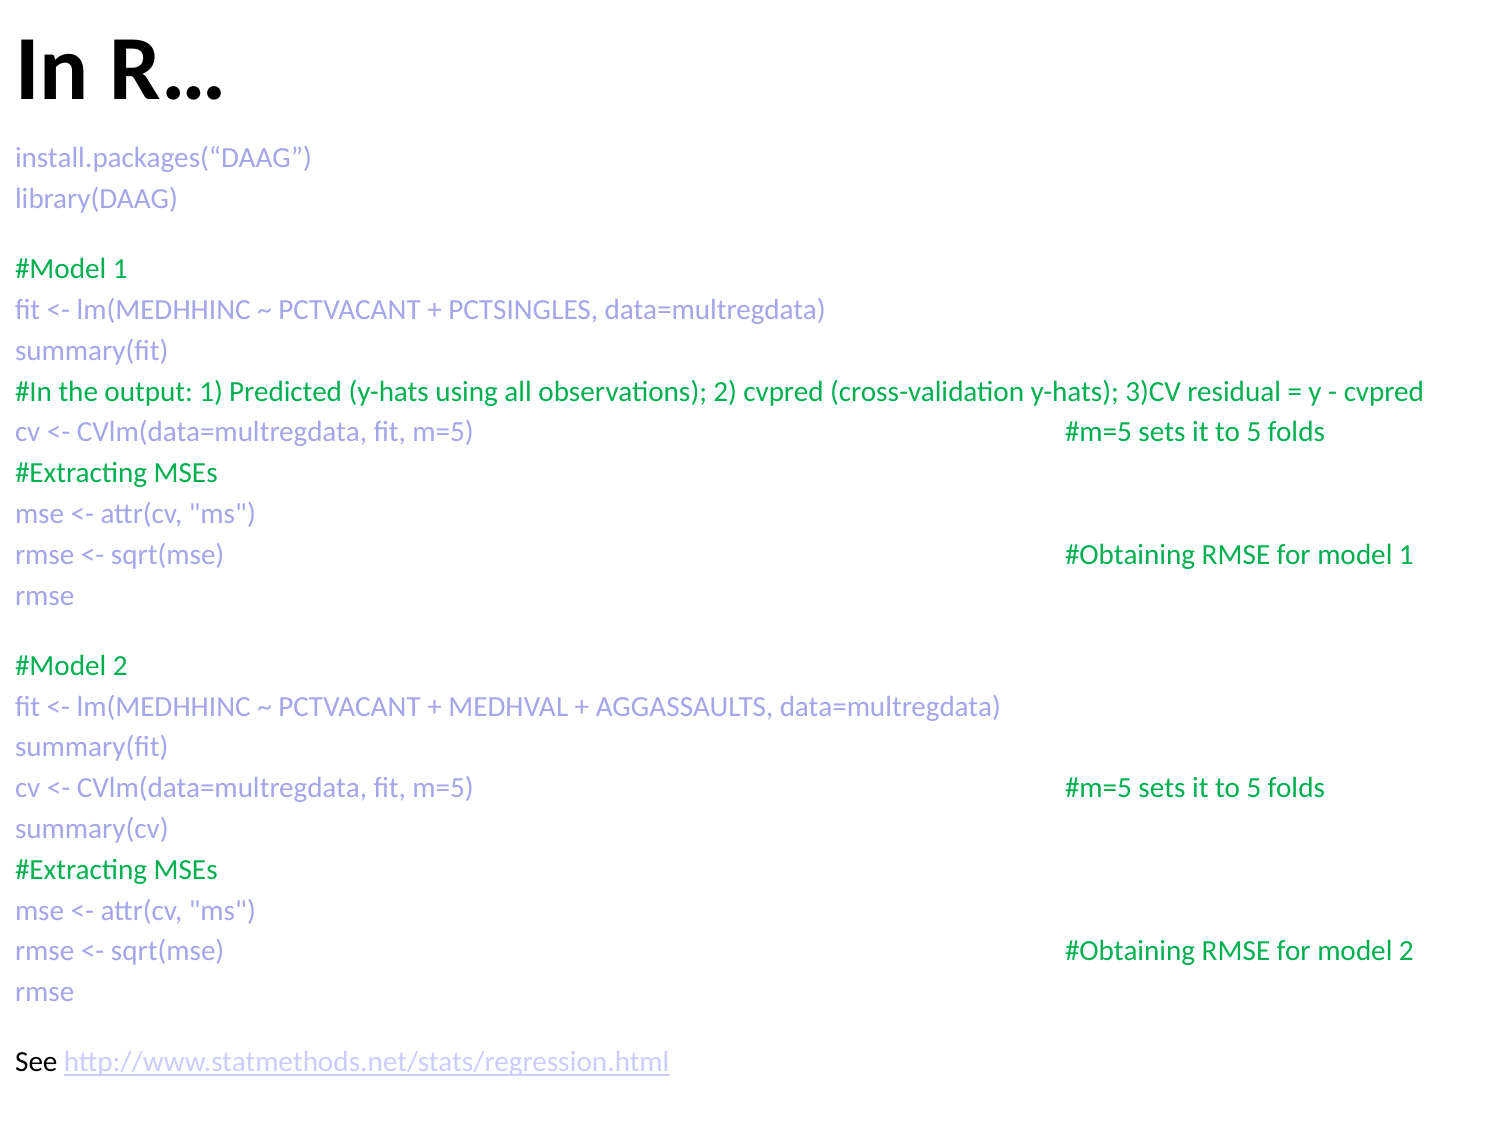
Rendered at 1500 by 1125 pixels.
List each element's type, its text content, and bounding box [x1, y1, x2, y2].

title In R… [0, 0, 1276, 126]
list install.packages(“DAAG”) library(DAAG) #Model 1 fit <- lm(MEDHHINC ~ PCTVACANT + PCTSINGLES, data=multregdata) summary(fit) #In the output: 1) Predicted (y-hats using all observations); 2) cvpred (cross-validation y-hats); 3)CV residual = y - cvpred cv <- CVlm(data=multregdata, fit, m=5) #m=5 sets it to 5 folds #Extracting MSEs mse <- attr(cv, "ms") rmse <- sqrt(mse) #Obtaining RMSE for model 1 rmse #Model 2 fit <- lm(MEDHHINC ~ PCTVACANT + MEDHVAL + AGGASSAULTS, data=multregdata) summary(fit) cv <- CVlm(data=multregdata, fit, m=5) #m=5 sets it to 5 folds summary(cv) #Extracting MSEs mse <- attr(cv, "ms") rmse <- sqrt(mse) #Obtaining RMSE for model 2 rmse See http://www.statmethods.net/stats/regression.html [0, 131, 1500, 1125]
